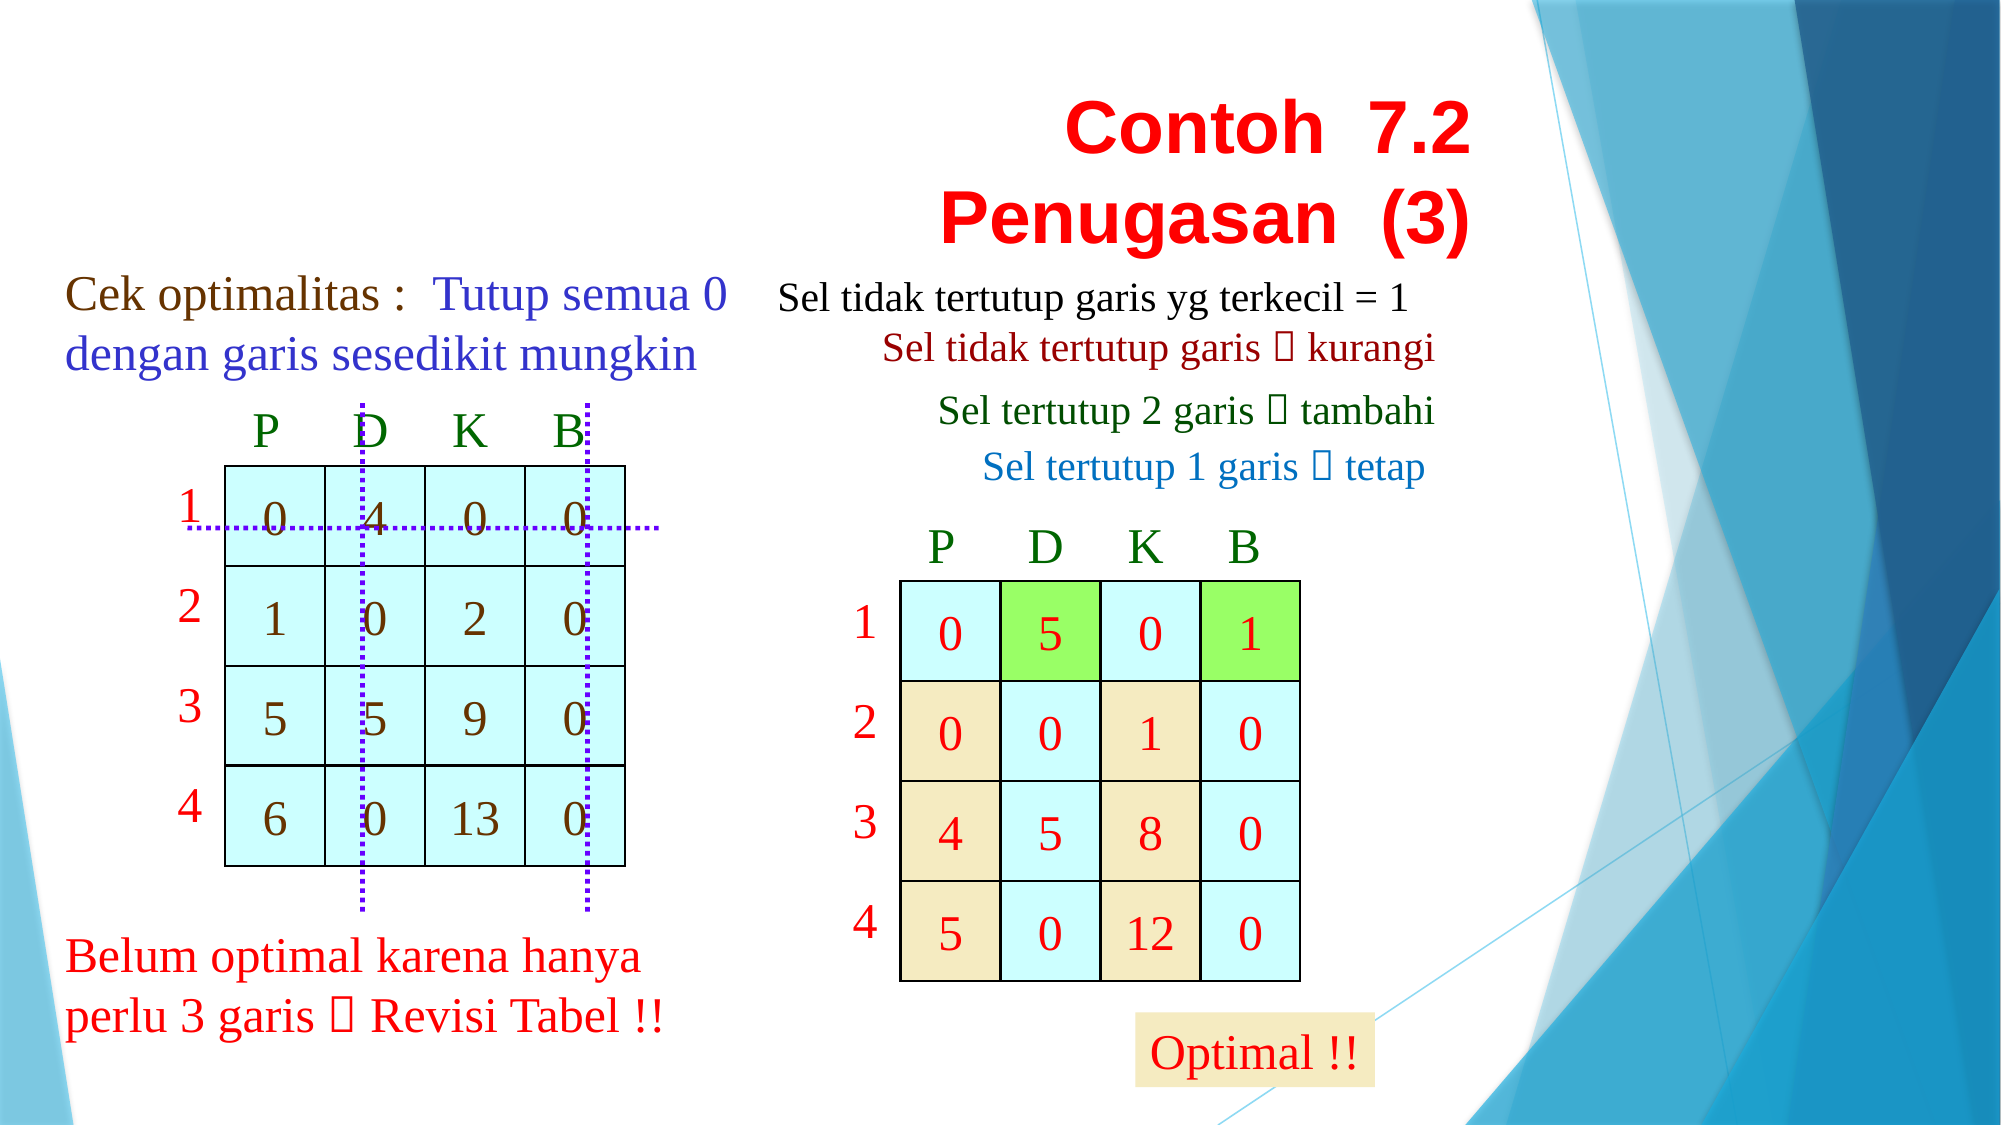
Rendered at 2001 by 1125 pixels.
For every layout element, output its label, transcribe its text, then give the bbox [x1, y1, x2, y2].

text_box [1099, 890, 1195, 982]
text_box Sel tidak tertutup garis yg terkecil = 1 Sel tidak tertutup garis  kurangi [762, 262, 1450, 375]
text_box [899, 680, 995, 782]
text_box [999, 790, 1095, 882]
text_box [1199, 580, 1301, 680]
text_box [899, 790, 995, 882]
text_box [1199, 890, 1301, 982]
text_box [1099, 680, 1195, 782]
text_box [1099, 790, 1195, 882]
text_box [899, 890, 995, 982]
text_box Belum optimal karena hanya perlu 3 garis  Revisi Tabel !! [50, 915, 750, 1051]
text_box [161, 390, 626, 867]
text_box Optimal !! [1135, 1012, 1375, 1088]
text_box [999, 580, 1099, 680]
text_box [999, 680, 1095, 782]
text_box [999, 890, 1095, 982]
text_box Contoh 7.2 Penugasan (3) [287, 75, 1488, 263]
text_box Sel tertutup 1 garis  tetap [966, 431, 1441, 497]
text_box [837, 505, 1289, 957]
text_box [1199, 680, 1301, 782]
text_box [1199, 790, 1301, 882]
text_box Sel tertutup 2 garis  tambahi [699, 375, 1450, 440]
text_box Cek optimalitas : Tutup semua 0 dengan garis sesedikit mungkin [49, 253, 788, 388]
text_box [1099, 580, 1199, 680]
